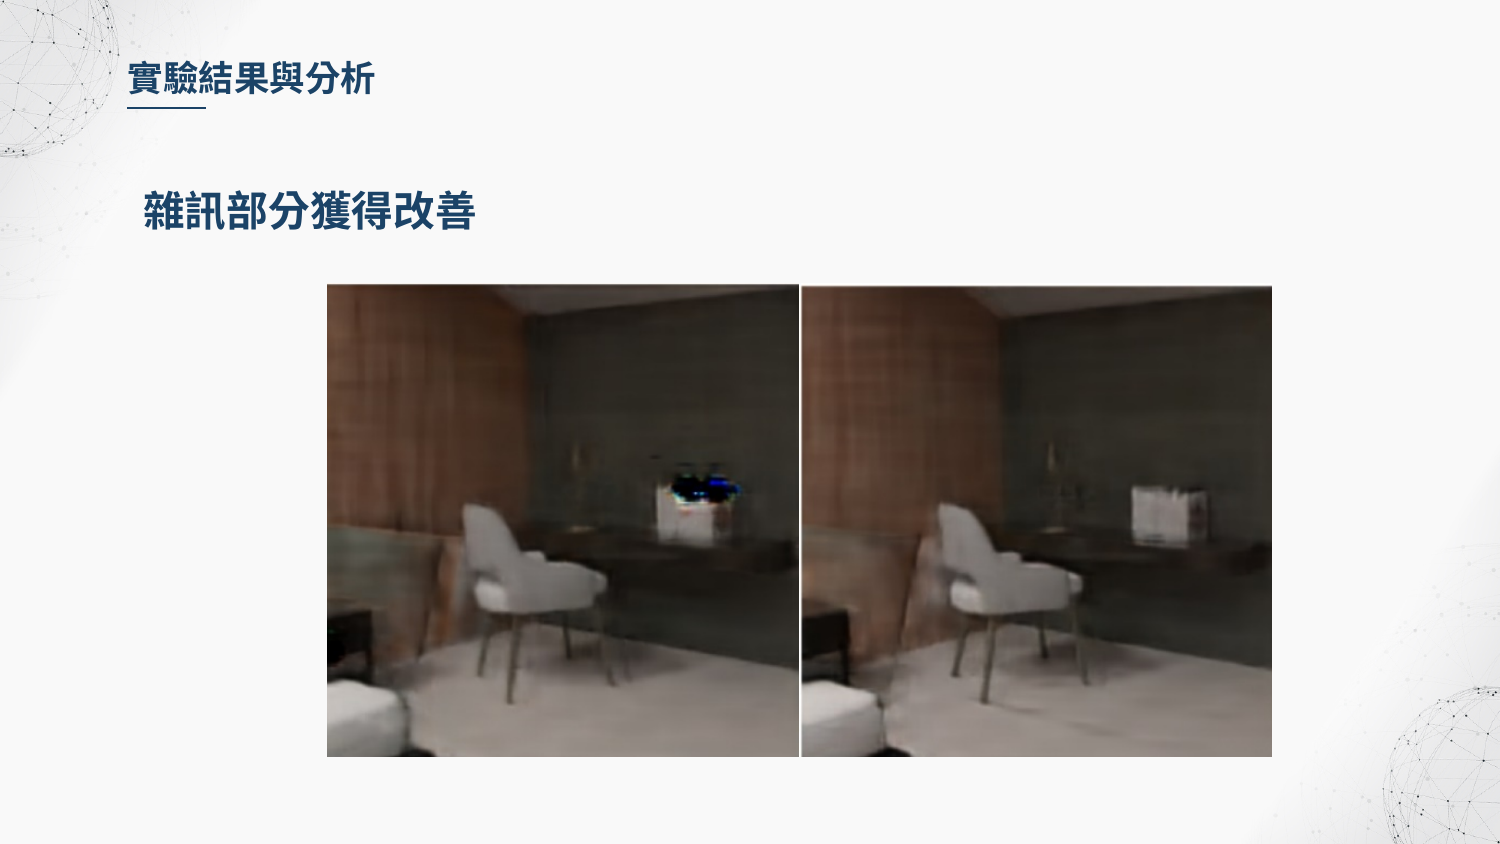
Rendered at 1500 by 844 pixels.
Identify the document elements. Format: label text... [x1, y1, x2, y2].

text_box 雜訊部分獲得改善 [143, 184, 1456, 235]
text_box 實驗結果與分析 [116, 50, 1378, 105]
picture [0, 0, 1500, 844]
